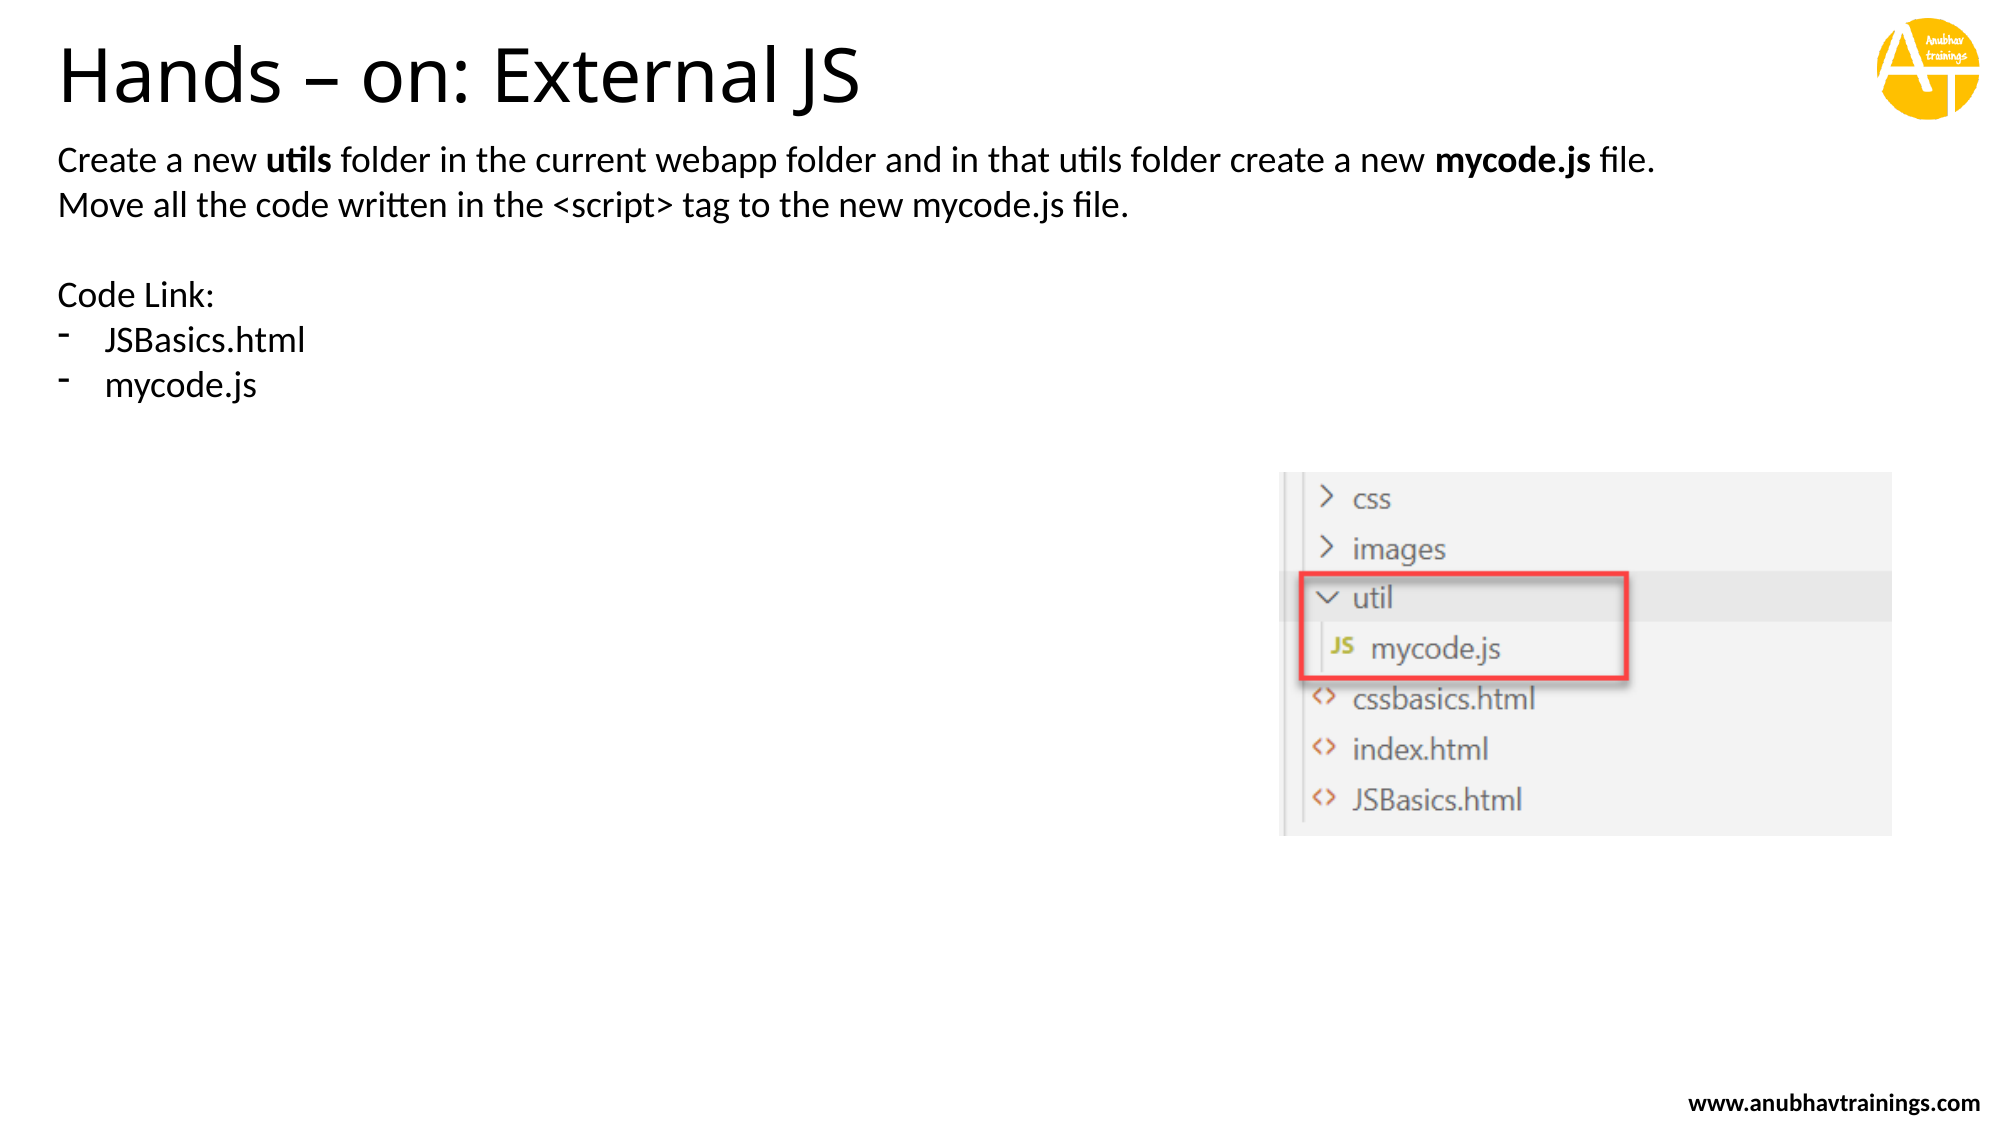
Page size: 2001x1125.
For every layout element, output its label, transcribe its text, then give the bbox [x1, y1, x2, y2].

picture [1866, 11, 1985, 128]
text_box Hands – on: External JS [42, 30, 1866, 127]
picture [1279, 472, 1892, 836]
footer www.anubhavtrainings.com [1669, 1089, 2000, 1114]
text_box Create a new utils folder in the current webapp folder and in that utils folder create a new mycode.js file. Move all the code written in the <script> tag to the new mycode.js file. Code Link: JSBasics.html mycode.js [42, 127, 1874, 413]
